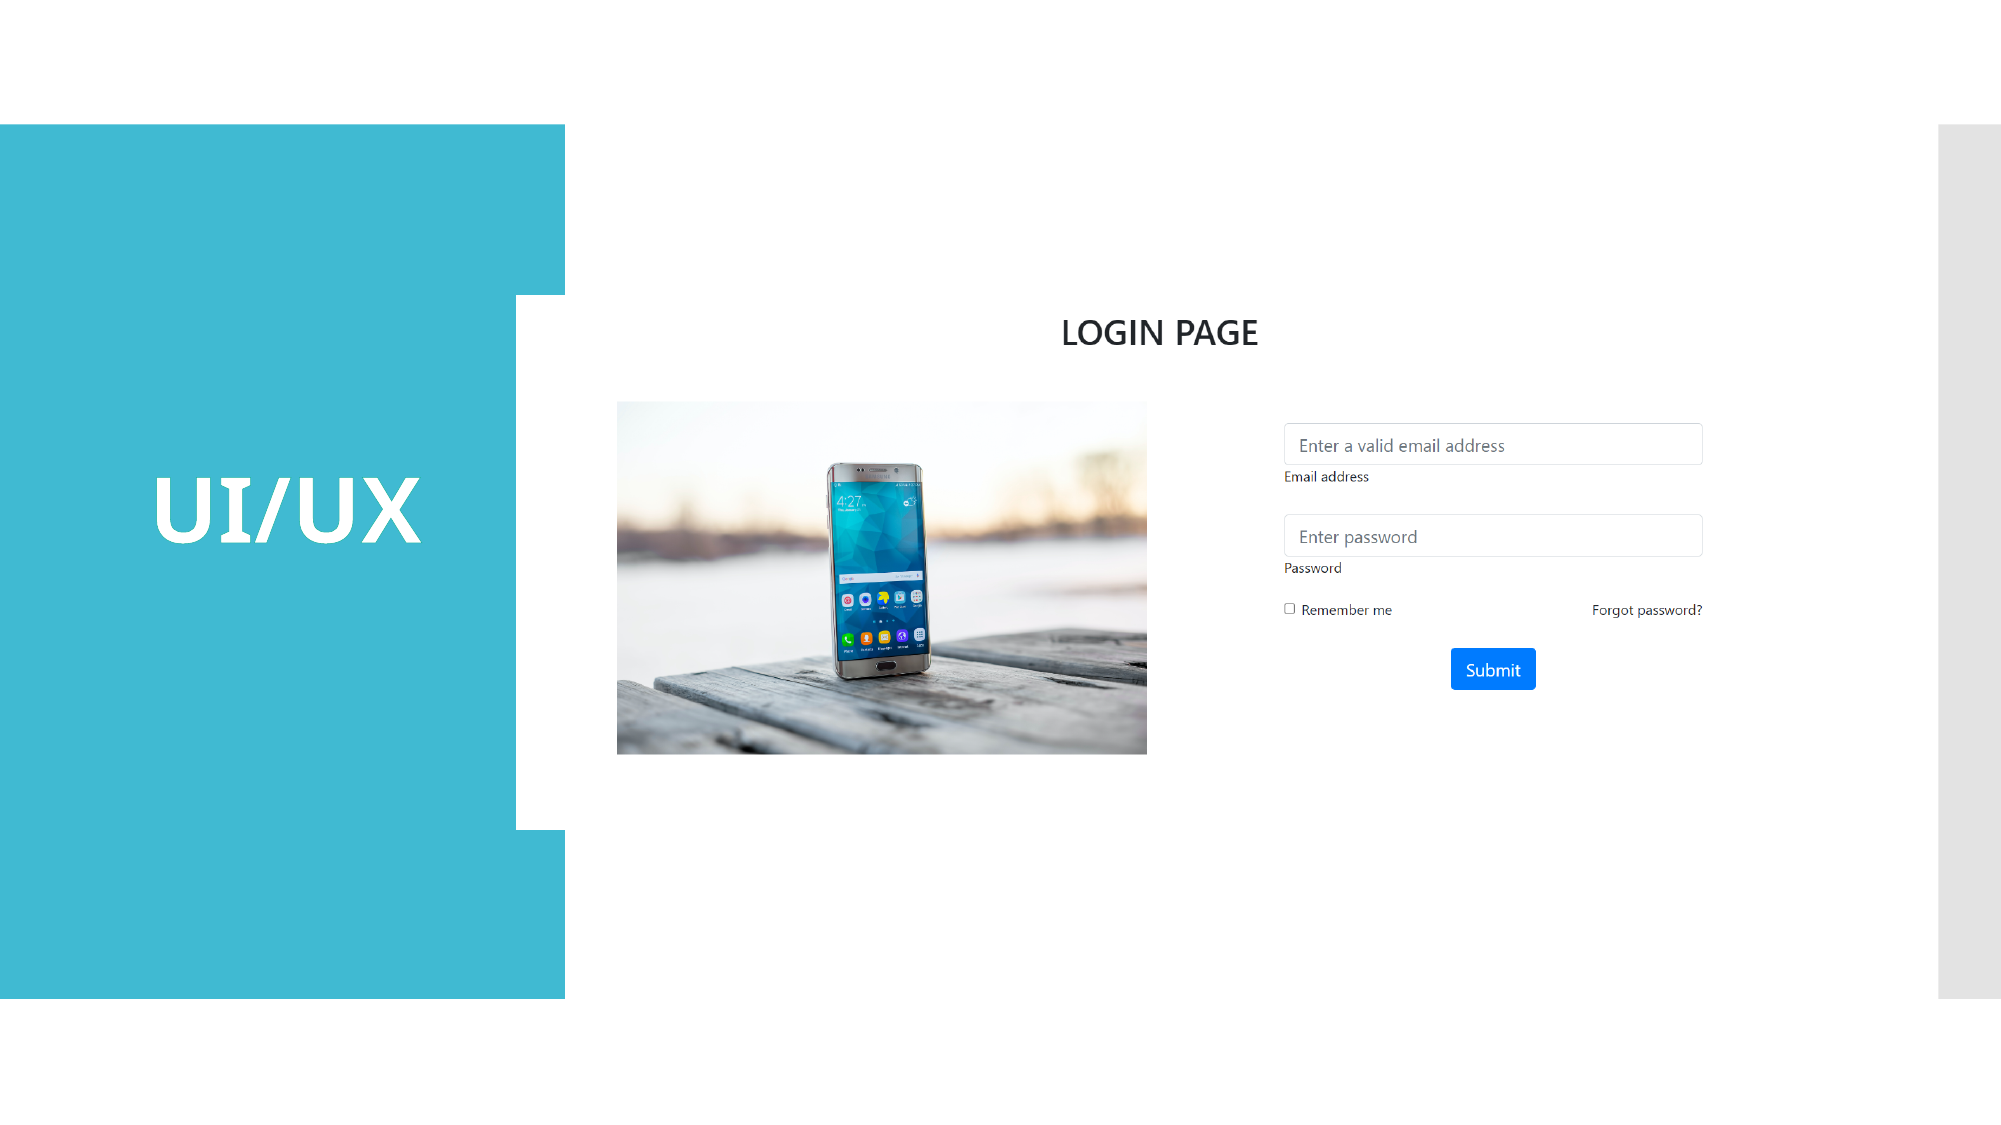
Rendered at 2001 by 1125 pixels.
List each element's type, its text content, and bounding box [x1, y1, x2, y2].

text_box UI/UX [0, 443, 516, 569]
picture [516, 294, 1804, 831]
